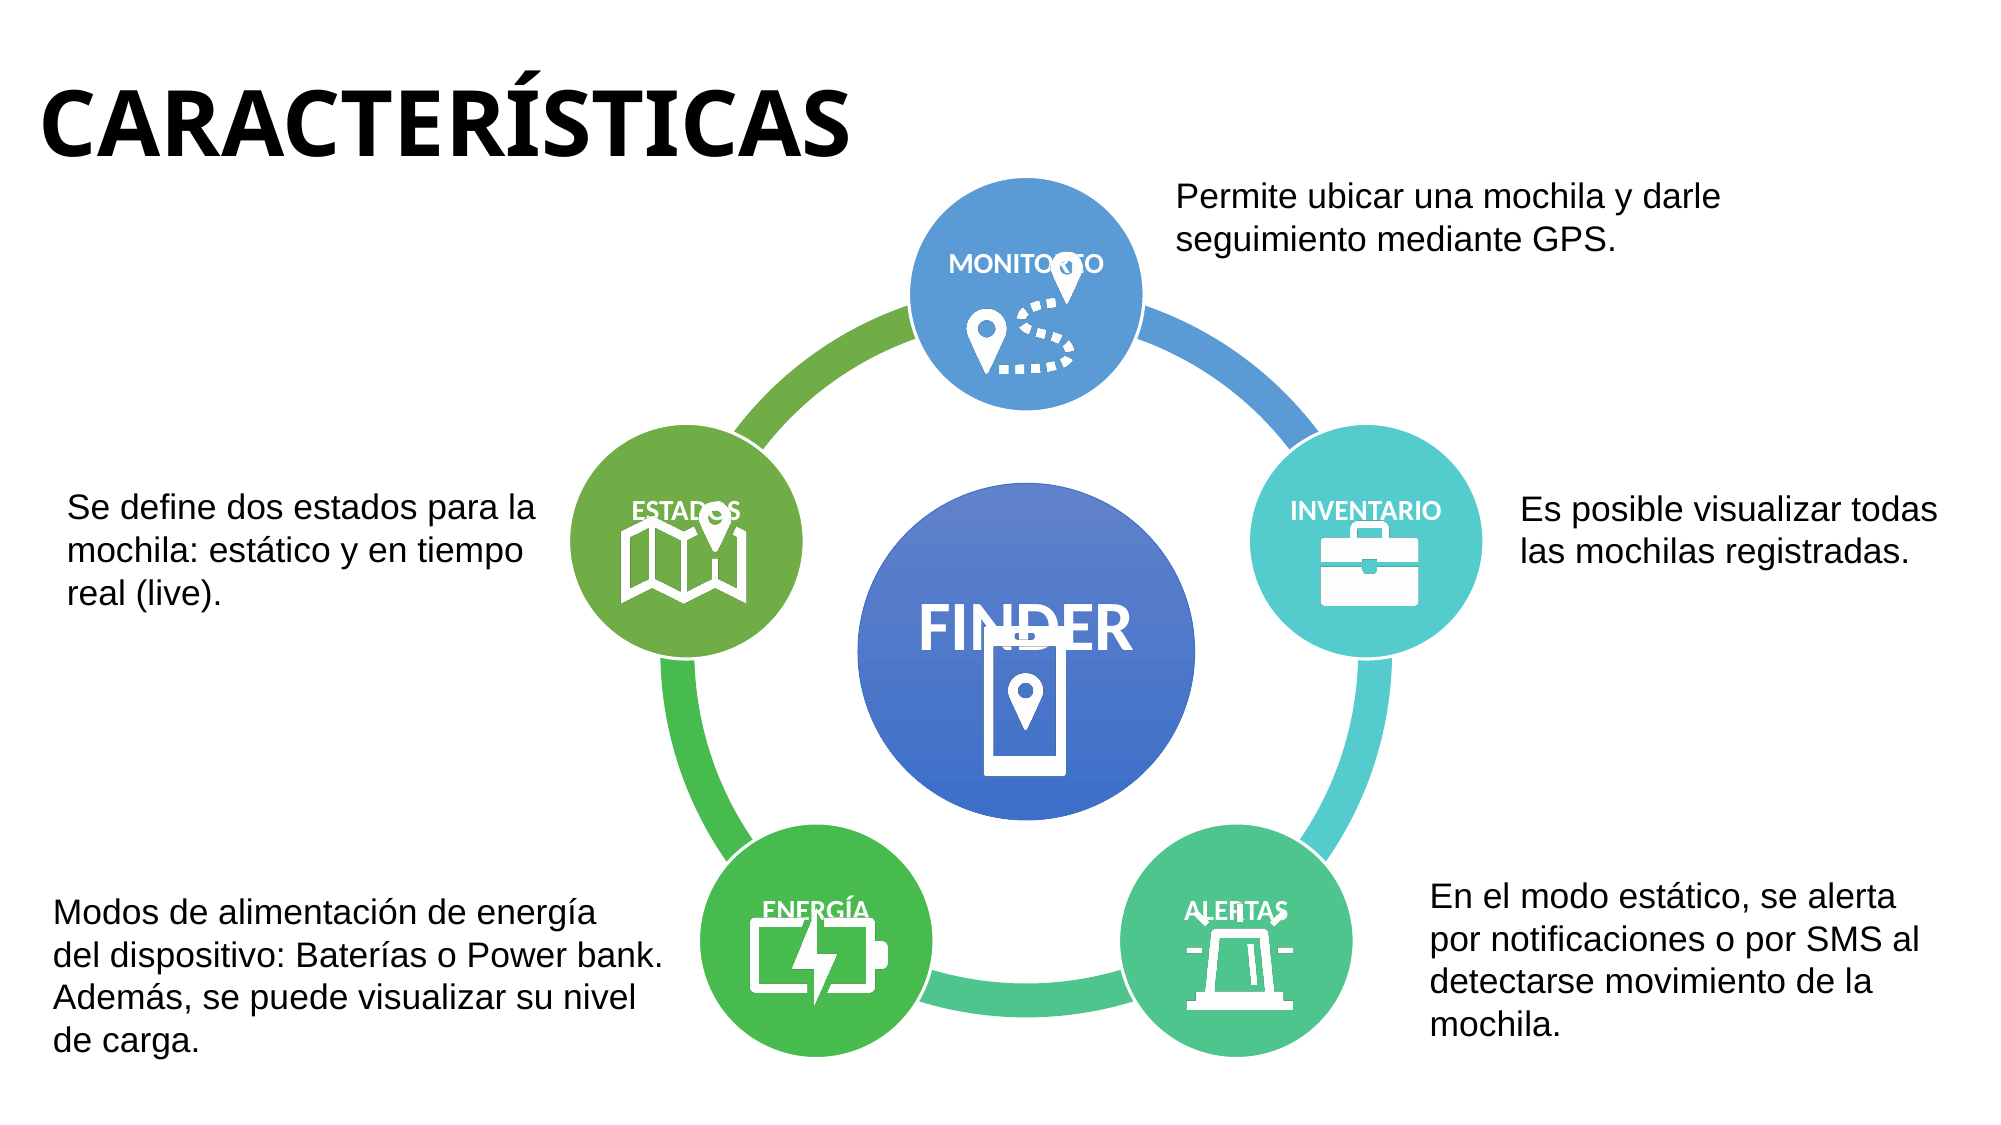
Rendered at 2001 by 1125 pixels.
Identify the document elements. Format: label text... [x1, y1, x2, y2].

text_box Se define dos estados para la mochila: estático y en tiempo real (live). [52, 477, 359, 620]
text_box En el modo estático, se alerta por notificaciones o por SMS al detectarse movimiento de la mochila. [1693, 865, 1951, 1051]
title CARACTERÍSTICAS [23, 52, 925, 201]
text_box Es posible visualizar todas las mochilas registradas.​ [1693, 478, 1964, 578]
picture [1164, 881, 1315, 1032]
picture [1308, 507, 1426, 625]
picture [949, 240, 1100, 391]
text_box Permite ubicar una mochila y darle seguimiento mediante GPS. ​ [1160, 166, 1776, 266]
picture [743, 881, 894, 1032]
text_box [359, 176, 1693, 1066]
text_box Modos de alimentación de energía del dispositivo: Baterías o Power bank. Además, se puede visualizar su nivel de carga. [38, 881, 759, 1067]
picture [942, 619, 1107, 783]
picture [608, 477, 759, 628]
